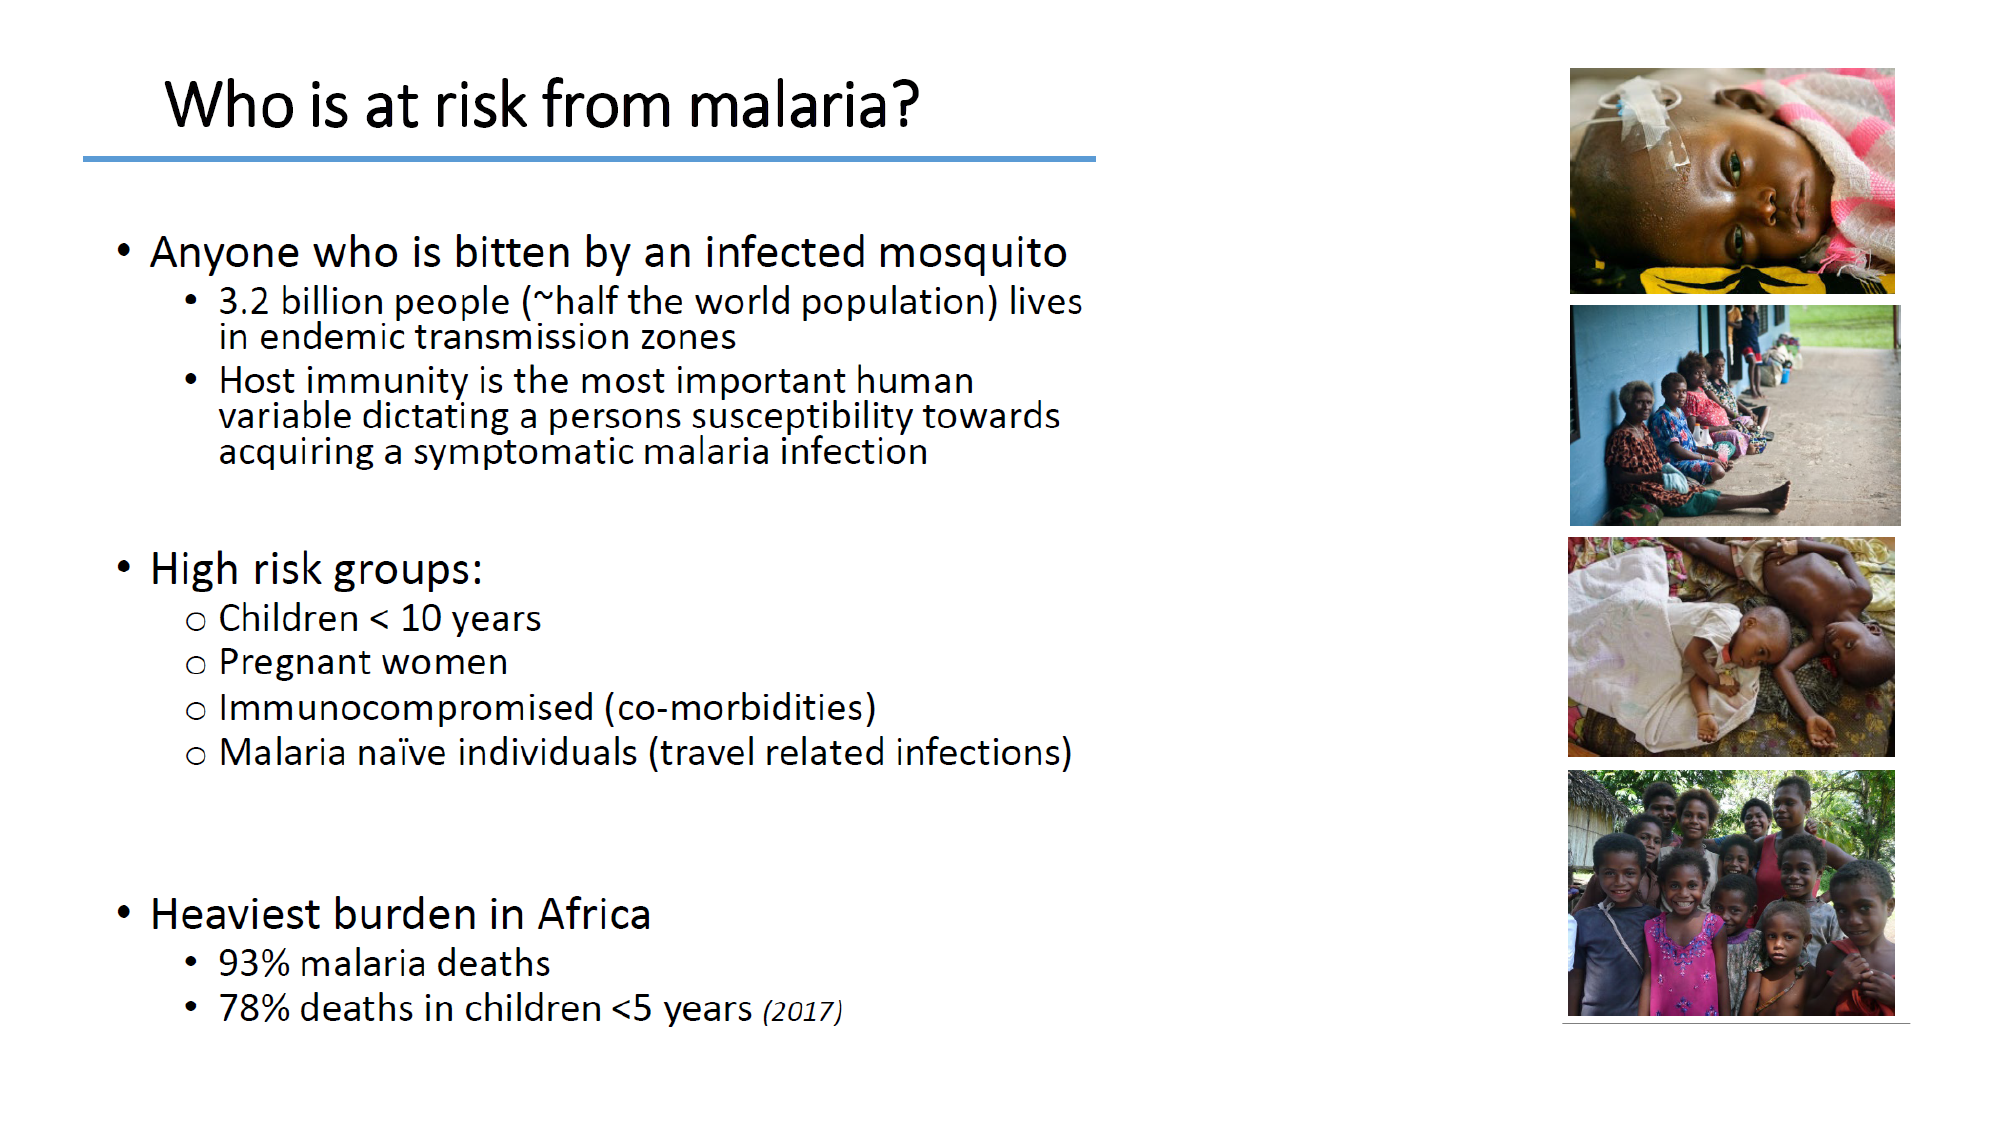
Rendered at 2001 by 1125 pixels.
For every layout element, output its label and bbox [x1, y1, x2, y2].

picture [72, 64, 1096, 1075]
picture [1562, 64, 1911, 1024]
